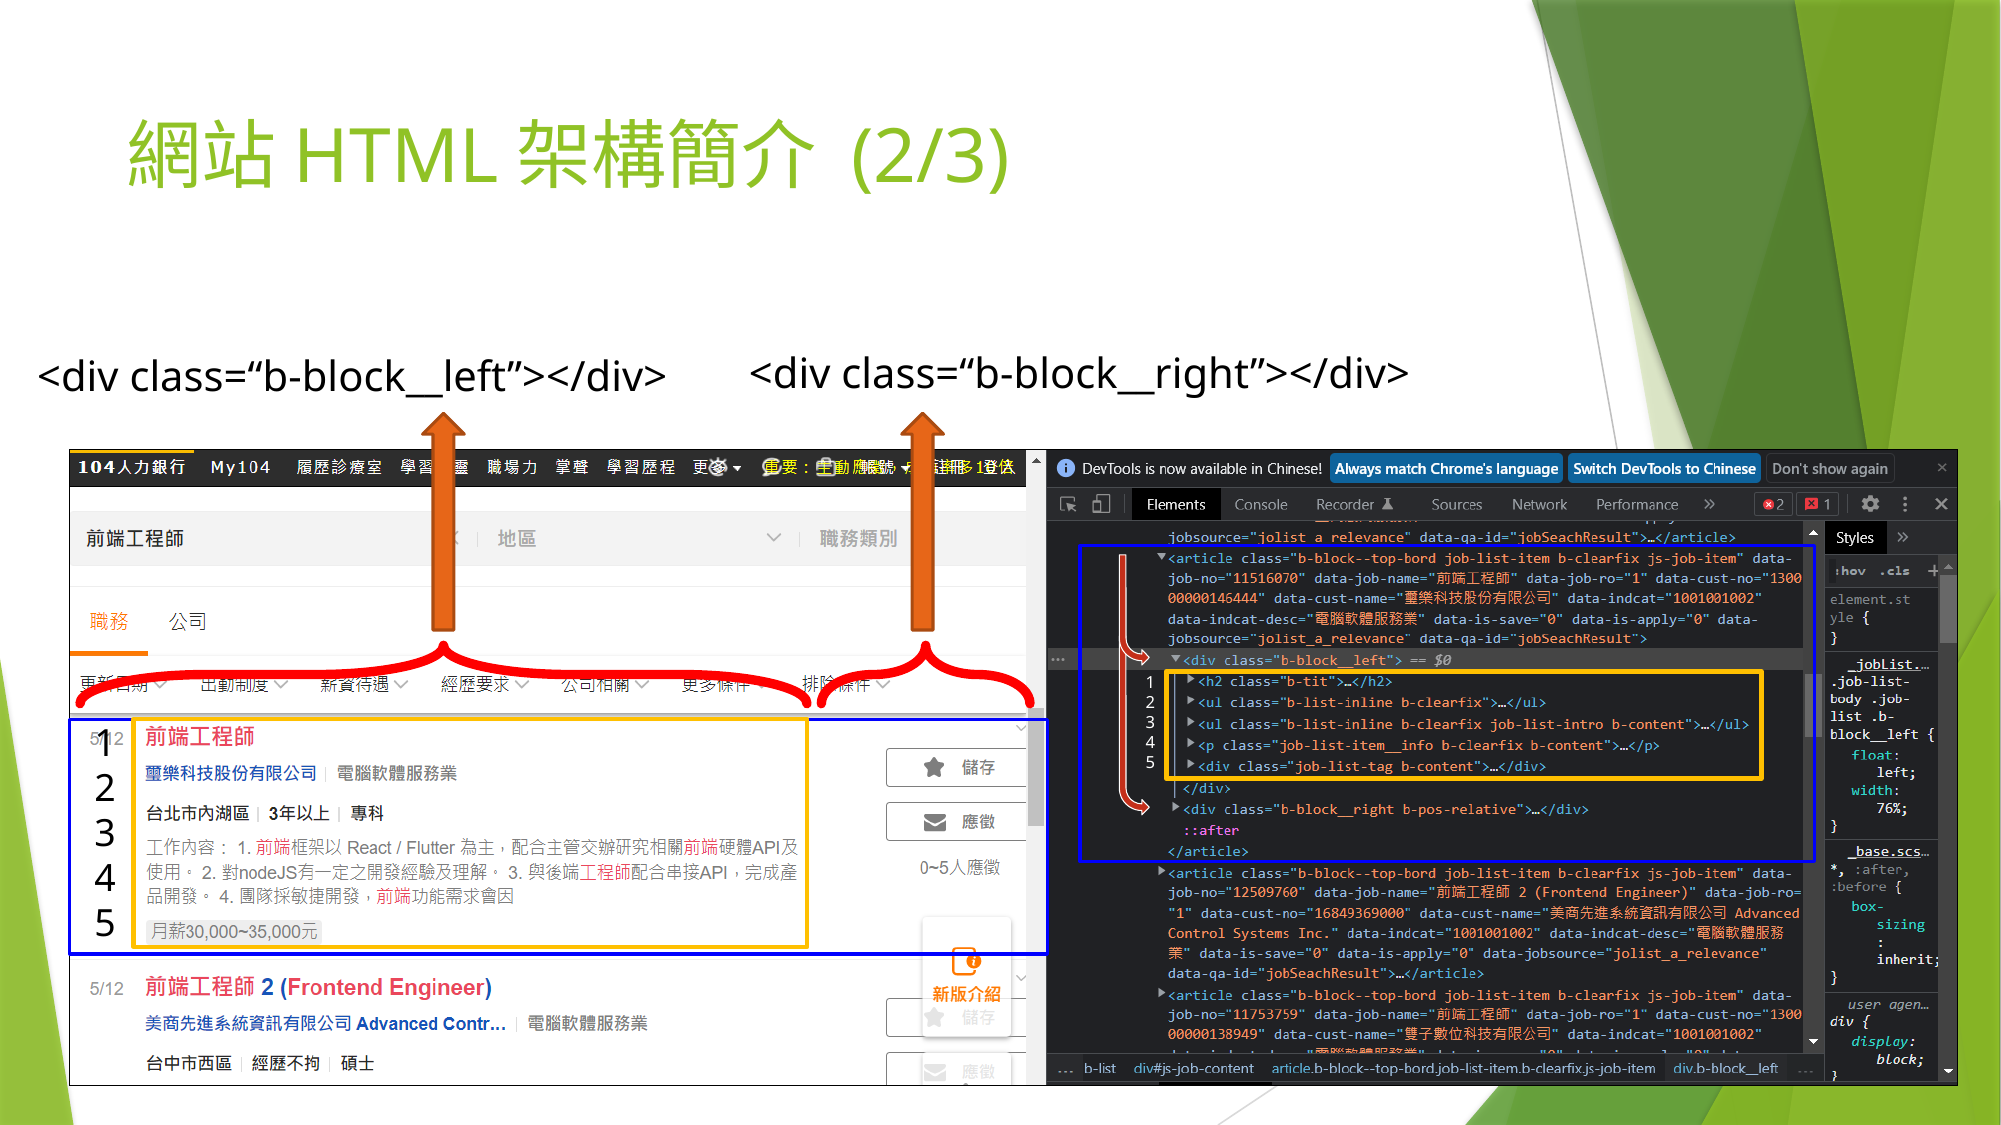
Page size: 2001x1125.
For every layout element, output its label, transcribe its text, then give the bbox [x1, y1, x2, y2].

text_box [421, 412, 466, 448]
picture [69, 448, 1959, 1087]
text_box <div class=“b-block__right”></div> [734, 339, 1426, 404]
text_box [900, 412, 945, 448]
title 網站HTML架構簡介 (2/3) [111, 99, 1522, 317]
text_box <div class=“b-block__left”></div> [22, 342, 683, 407]
